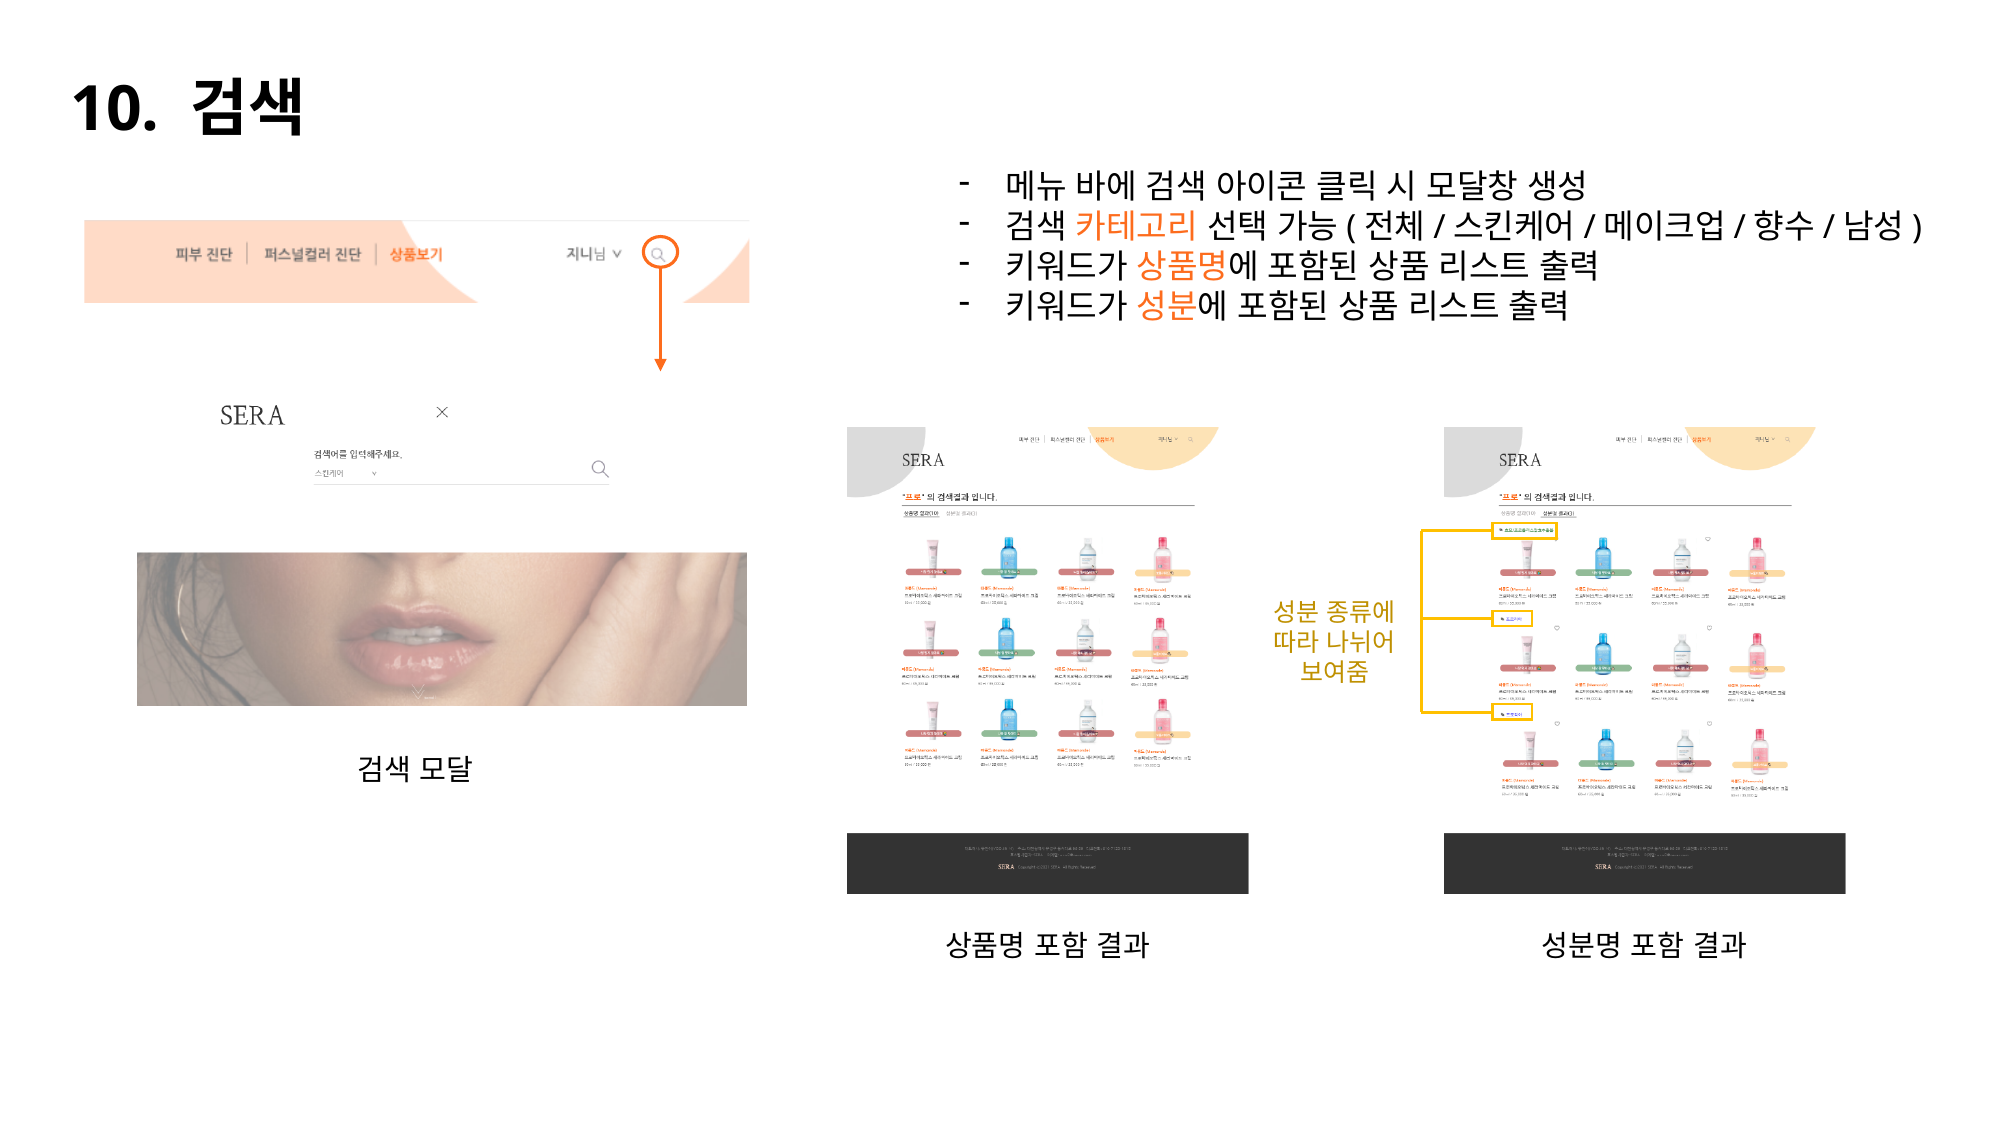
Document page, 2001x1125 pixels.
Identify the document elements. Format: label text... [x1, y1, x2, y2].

text_box 상품명 포함 결과 [930, 919, 1166, 970]
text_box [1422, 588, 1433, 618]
text_box 10. 검색 [55, 60, 321, 151]
picture [84, 220, 750, 303]
text_box 검색 모달 [342, 743, 489, 794]
picture [1443, 427, 1846, 894]
picture [137, 365, 748, 706]
text_box 메뉴 바에 검색 아이콘 클릭 시 모달창 생성 검색 카테고리 선택 가능(전체/스킨케어/메이크업/향수/남성) 키워드가 상품명에 포함된 상품 리스트 출력 키워드가 성분에 포함된 상품 리스트 출력 [943, 158, 1937, 333]
text_box 성분 종류에 따라 나뉘어 보여줌 [1422, 619, 1433, 694]
text_box 성분명 포함 결과 [1526, 919, 1763, 970]
text_box 성분 종류에 따라 나뉘어 보여줌 [1249, 588, 1421, 694]
picture [847, 427, 1249, 894]
